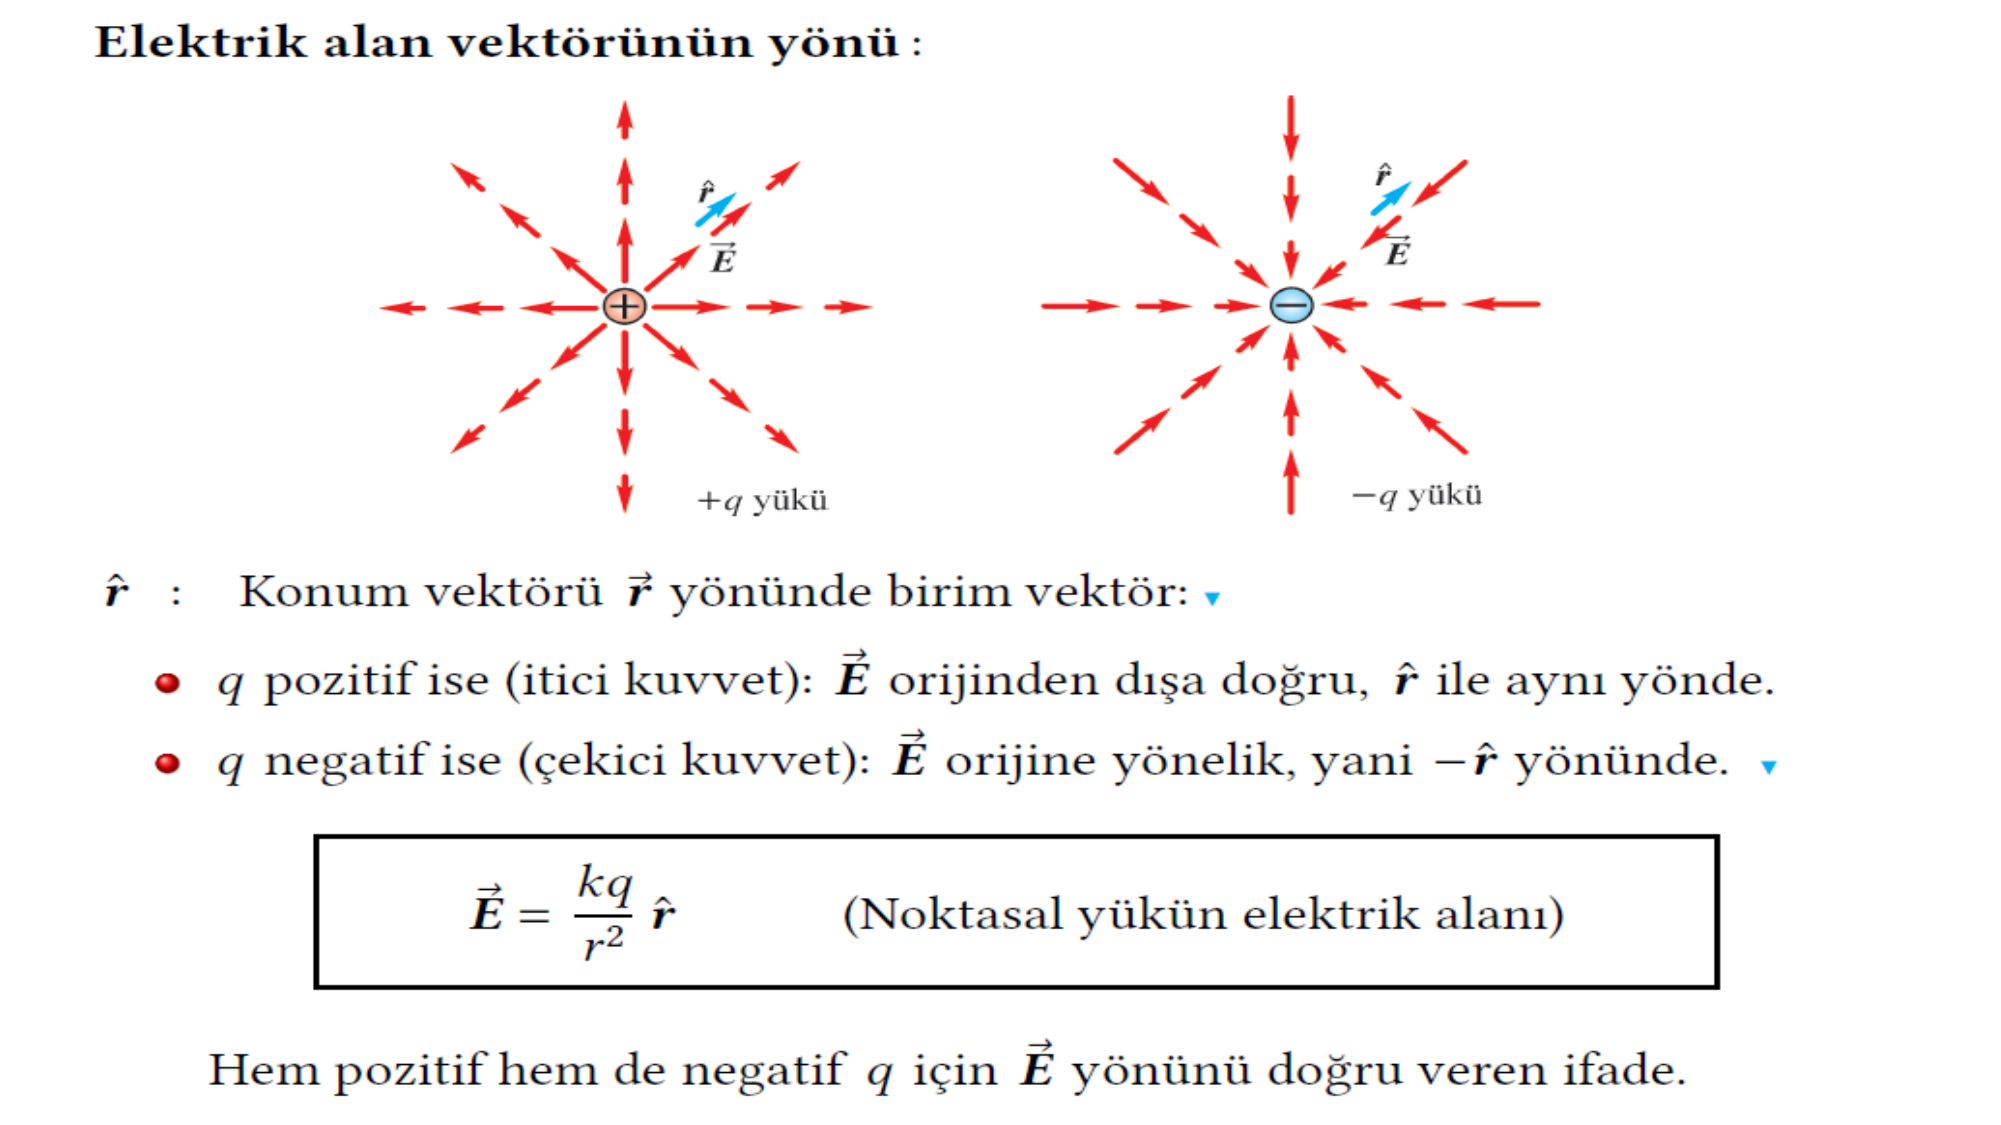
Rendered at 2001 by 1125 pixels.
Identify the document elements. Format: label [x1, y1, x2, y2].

list [53, 17, 1850, 1107]
